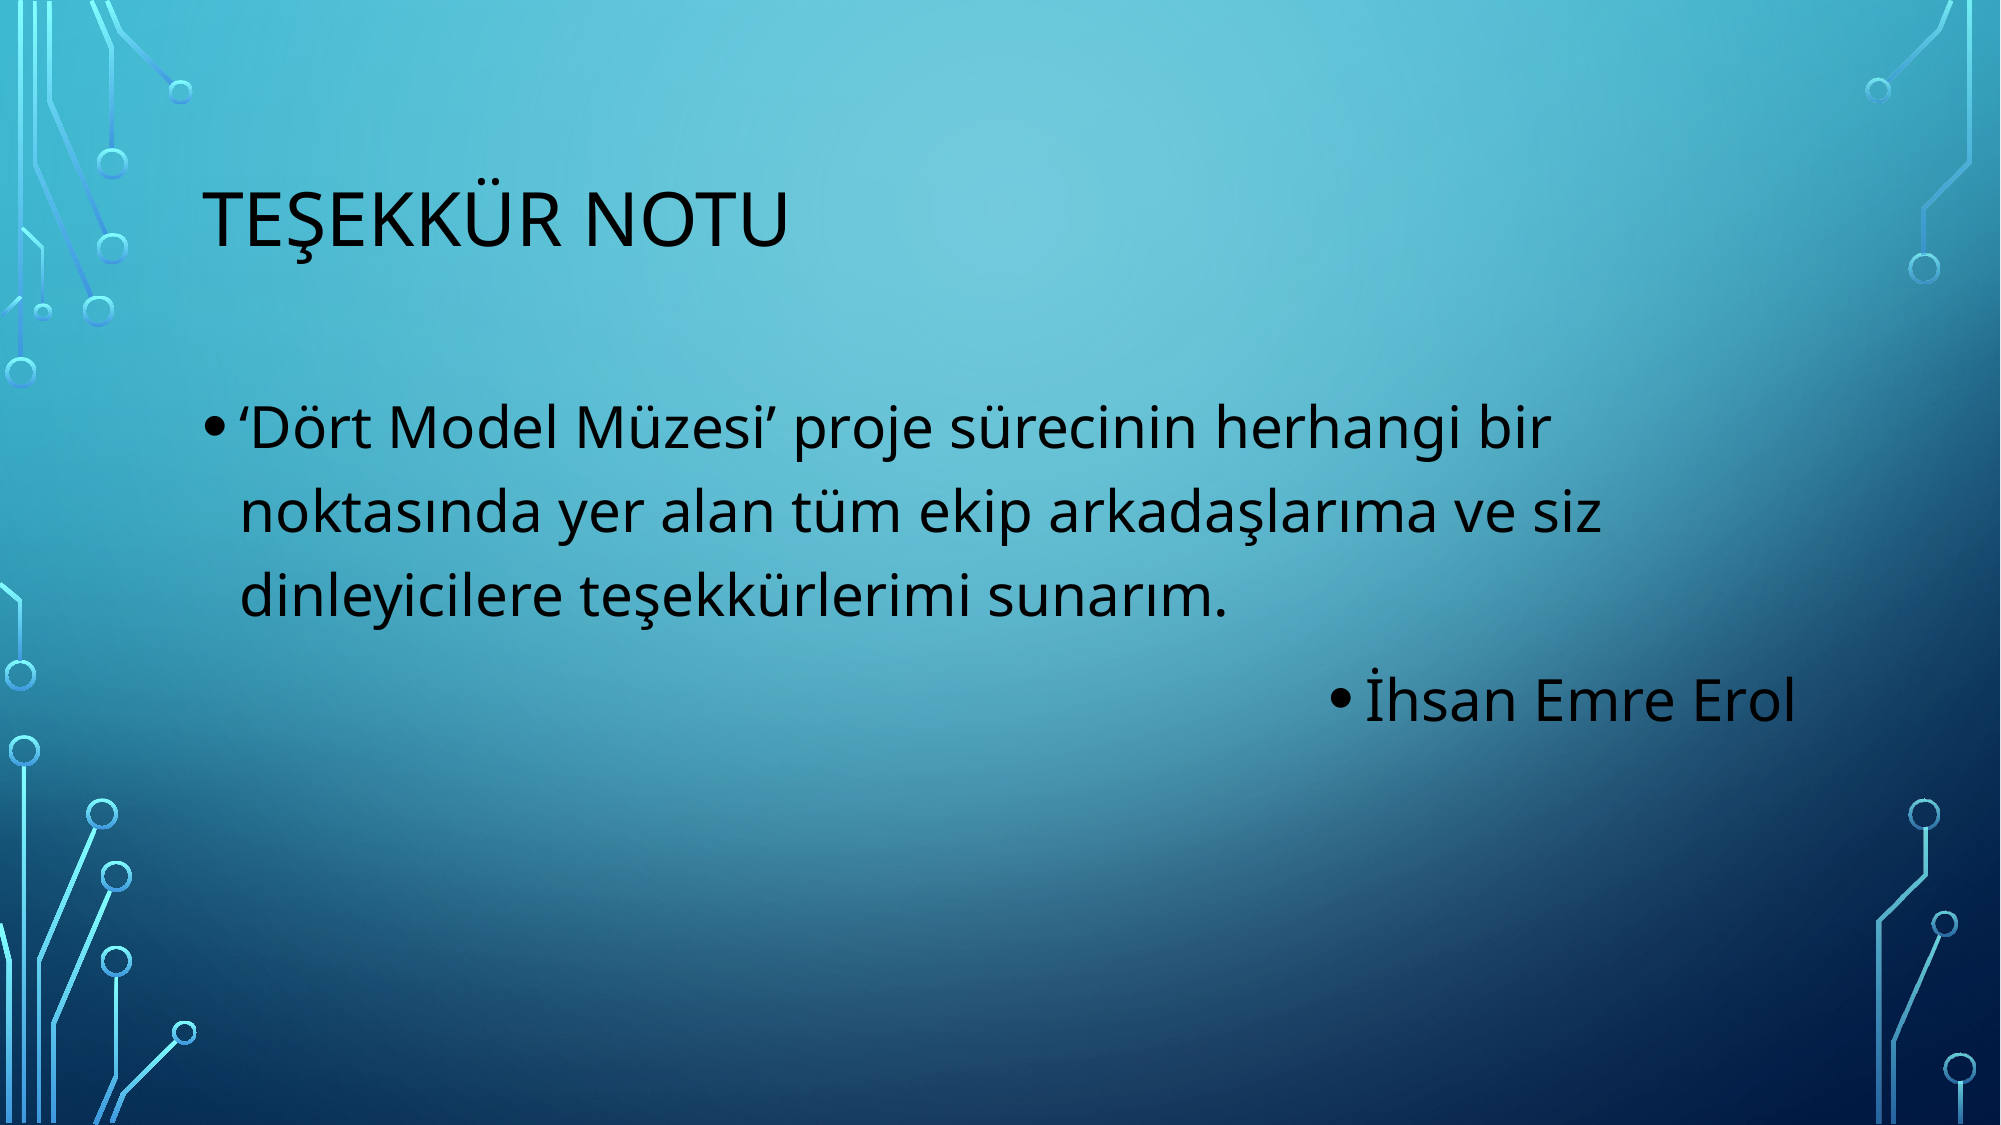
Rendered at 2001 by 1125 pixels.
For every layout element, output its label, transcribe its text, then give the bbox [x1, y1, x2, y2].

list ‘Dört Model Müzesi’ proje sürecinin herhangi bir noktasında yer alan tüm ekip arkadaşlarıma ve siz dinleyicilere teşekkürlerimi sunarım. İhsan Emre Erol [187, 369, 1813, 1024]
title Teşekkür Notu [187, 101, 1813, 344]
